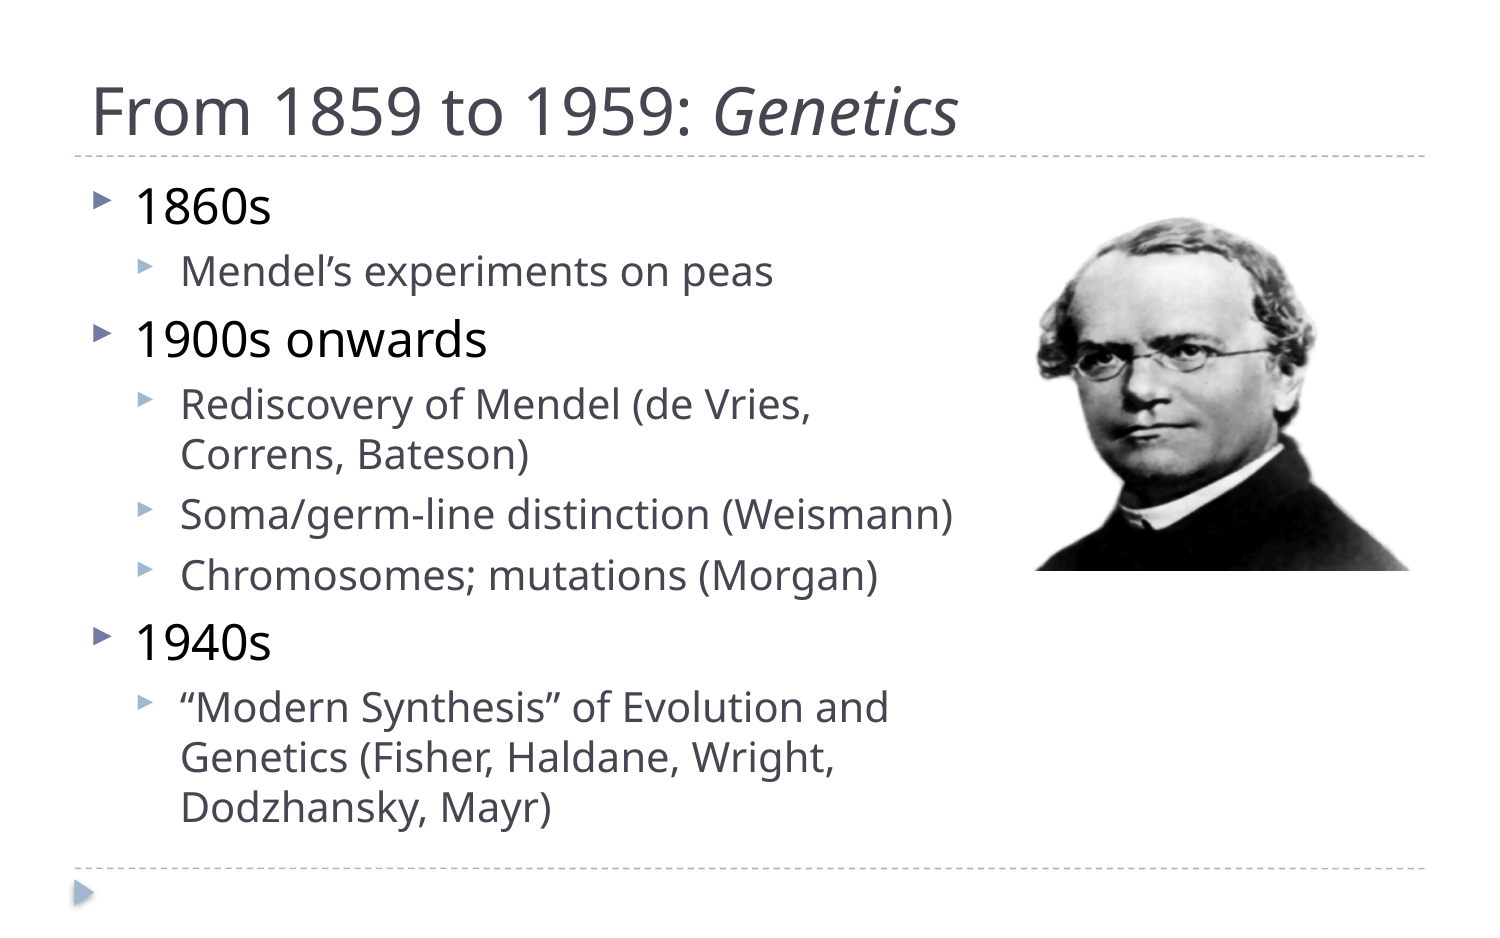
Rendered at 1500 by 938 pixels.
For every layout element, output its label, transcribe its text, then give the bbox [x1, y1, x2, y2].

title From 1859 to 1959: Genetics [75, 20, 1425, 157]
list 1860s Mendel’s experiments on peas 1900s onwards Rediscovery of Mendel (de Vries, Correns, Bateson) Soma/germ-line distinction (Weismann) Chromosomes; mutations (Morgan) 1940s “Modern Synthesis” of Evolution and Genetics (Fisher, Haldane, Wright, Dodzhansky, Mayr) [75, 166, 988, 842]
picture [991, 203, 1426, 571]
